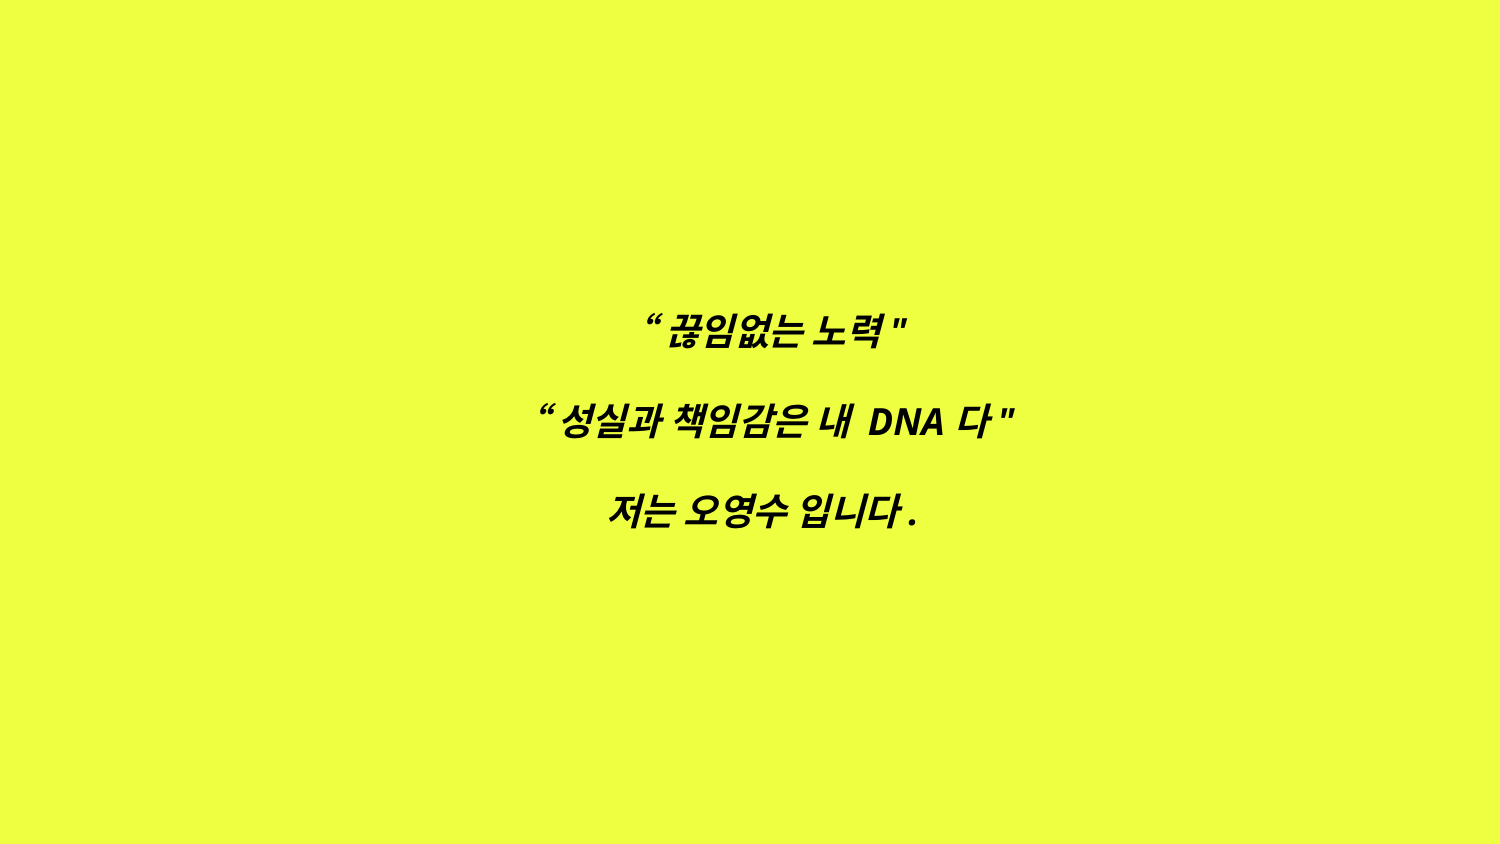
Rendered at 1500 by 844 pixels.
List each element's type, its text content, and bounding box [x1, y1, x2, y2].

title “끊임없는 노력" “성실과 책임감은 내 DNA다" 저는 오영수 입니다. [80, 86, 1446, 758]
